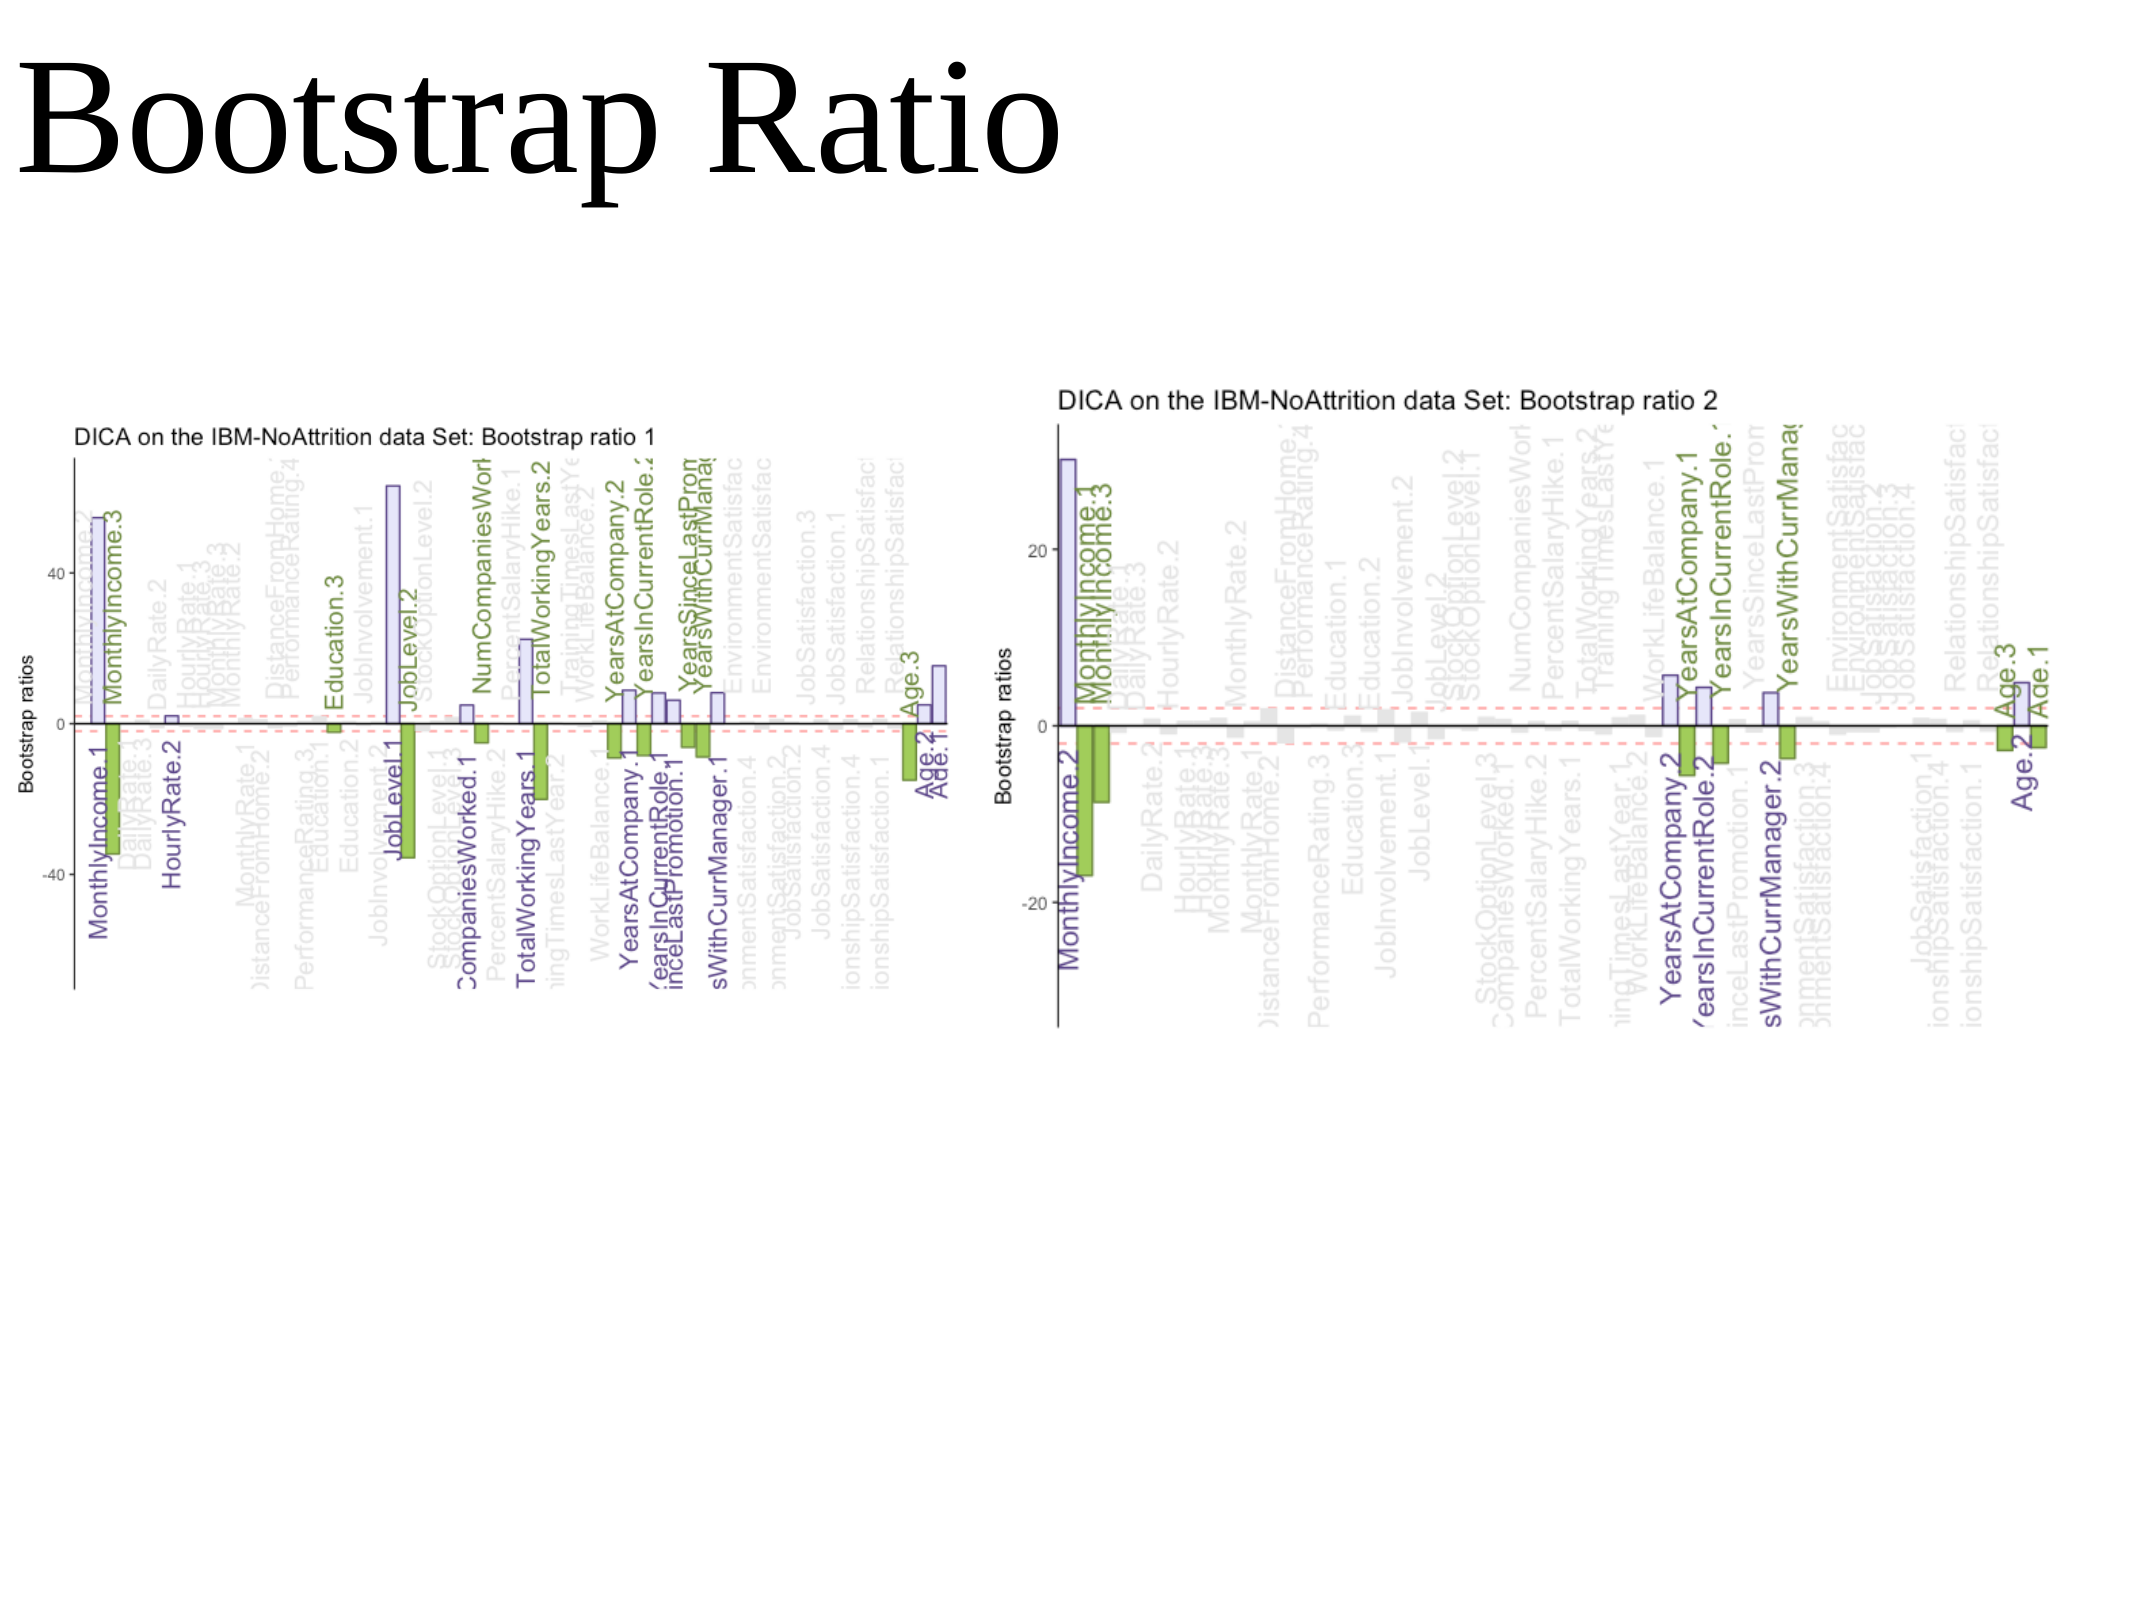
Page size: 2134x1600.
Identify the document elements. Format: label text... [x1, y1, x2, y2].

picture [984, 379, 2061, 1044]
title Bootstrap Ratio [0, 0, 1452, 284]
picture [9, 418, 958, 1005]
